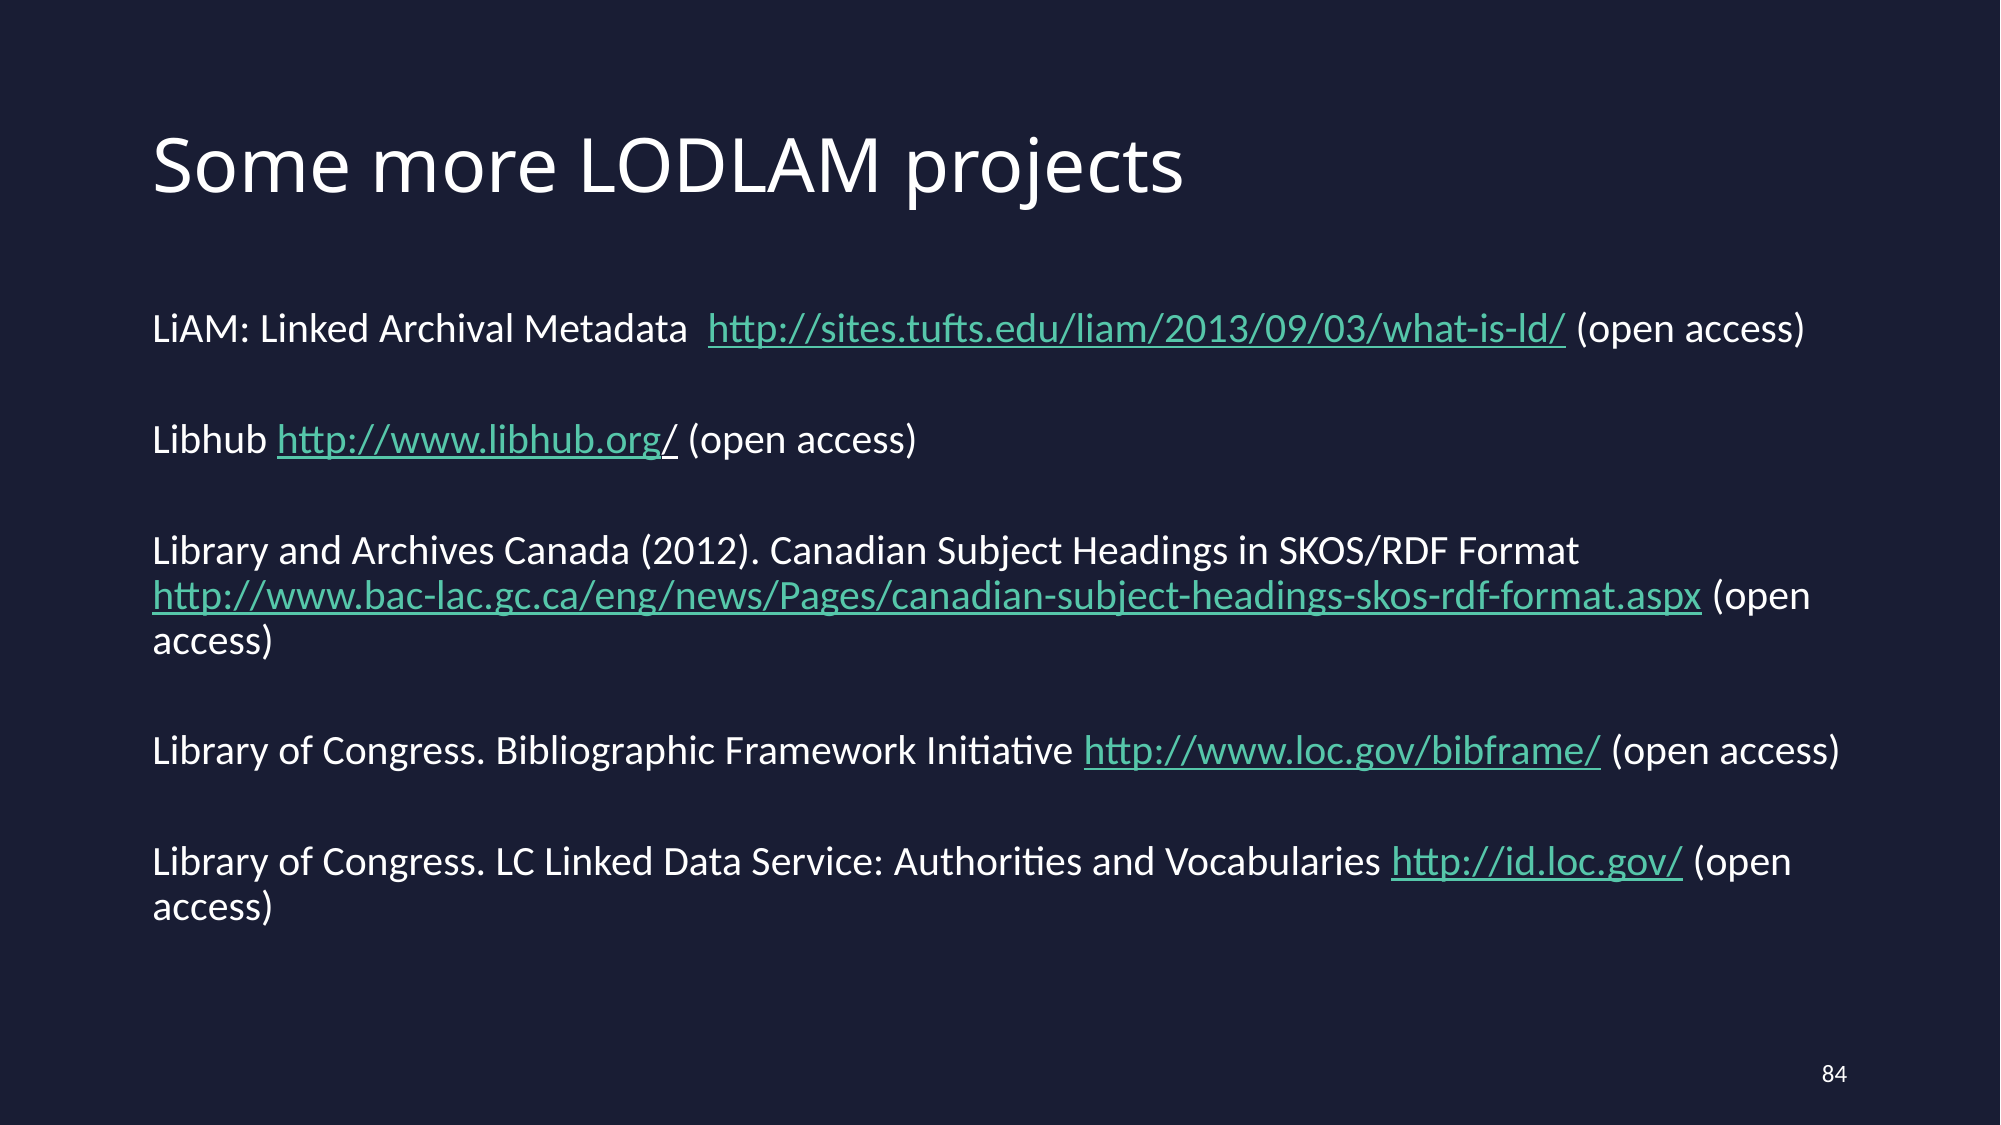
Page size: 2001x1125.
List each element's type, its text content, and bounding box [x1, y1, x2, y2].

list LiAM: Linked Archival Metadata http://sites.tufts.edu/liam/2013/09/03/what-is-ld/ (open access) Libhub http://www.libhub.org/ (open access) Library and Archives Canada (2012). Canadian Subject Headings in SKOS/RDF Format http://www.bac-lac.gc.ca/eng/news/Pages/canadian-subject-headings-skos-rdf-format.aspx (open access) Library of Congress. Bibliographic Framework Initiative http://www.loc.gov/bibframe/ (open access) Library of Congress. LC Linked Data Service: Authorities and Vocabularies http://id.loc.gov/ (open access) [137, 299, 1863, 1014]
title Some more LODLAM projects [137, 59, 1863, 278]
slide_number 84 [1412, 1042, 1863, 1103]
